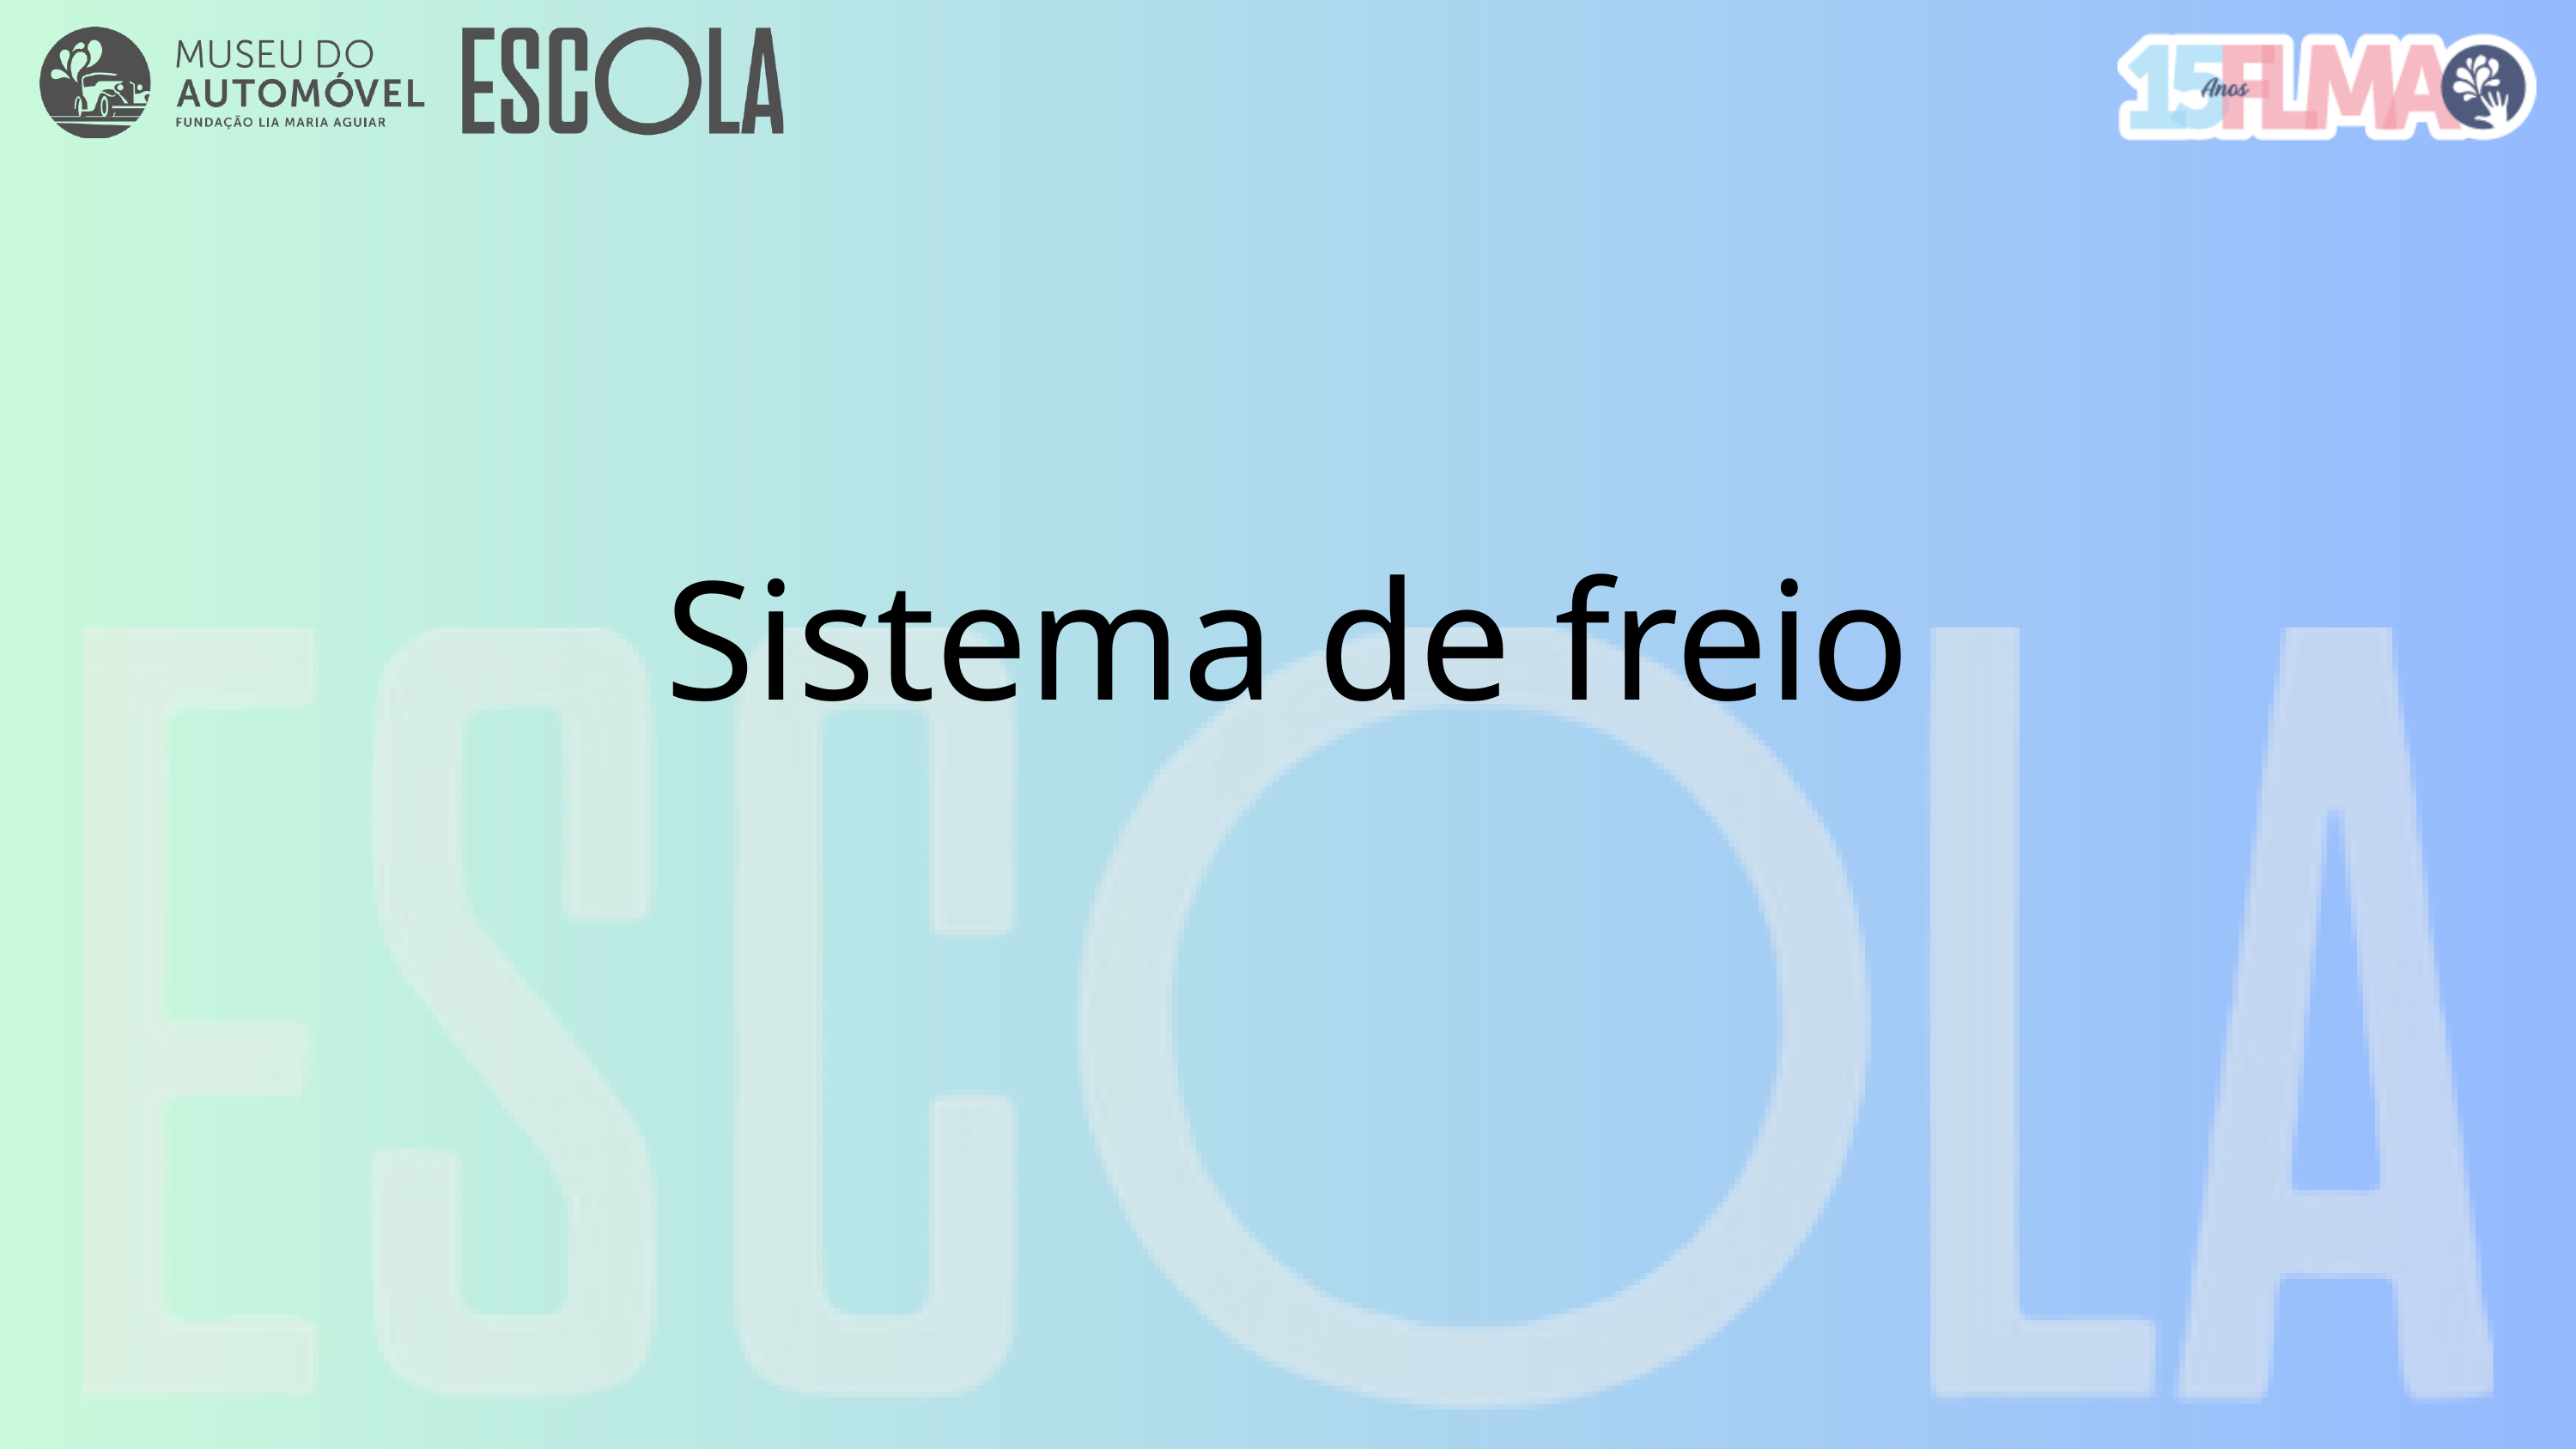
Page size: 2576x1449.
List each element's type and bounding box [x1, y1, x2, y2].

text_box [0, 0, 2576, 1449]
